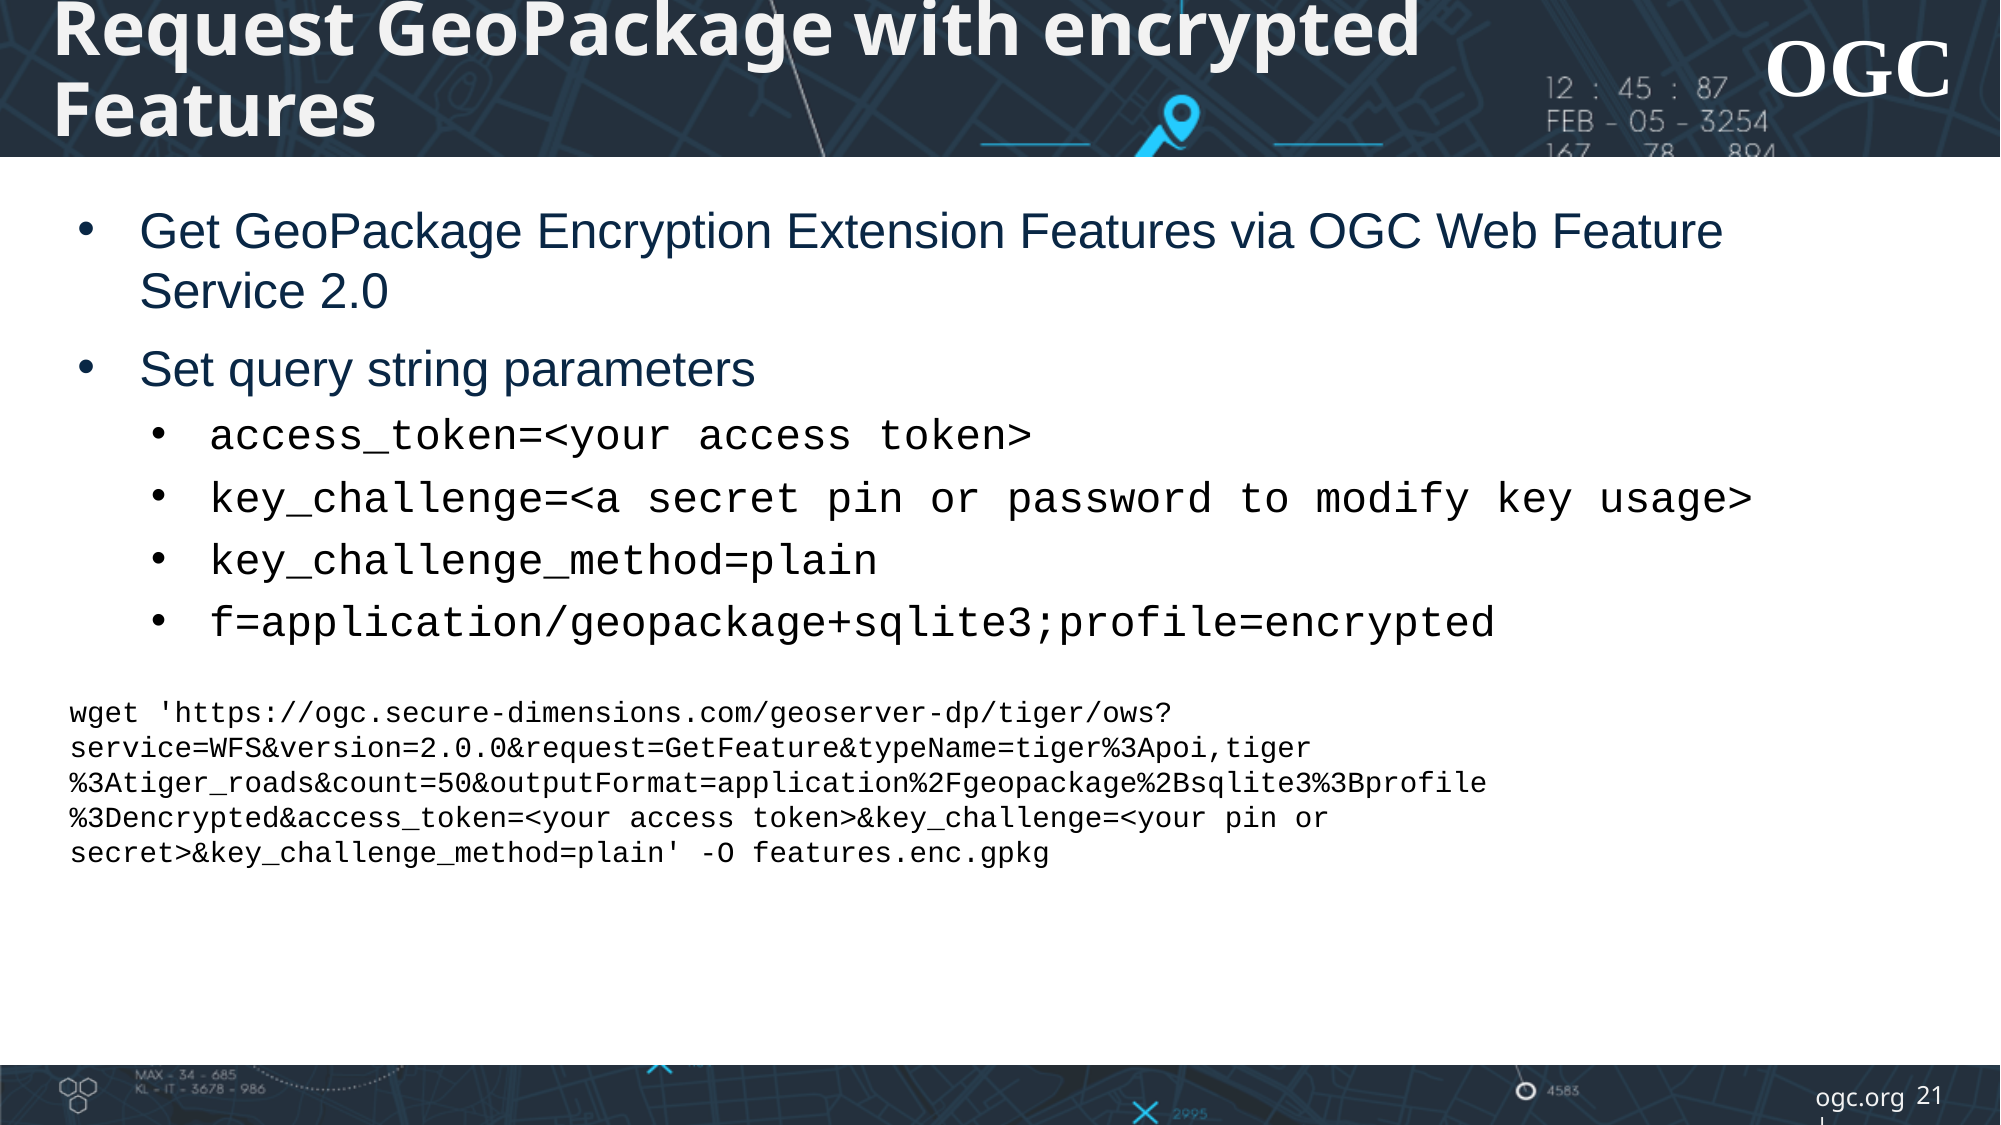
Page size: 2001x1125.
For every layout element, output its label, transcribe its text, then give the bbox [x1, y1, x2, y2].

picture [51, 1069, 106, 1123]
title Request GeoPackage with encrypted Features [36, 9, 1762, 135]
text_box wget 'https://ogc.secure-dimensions.com/geoserver-dp/tiger/ows?service=WFS&version=2.0.0&request=GetFeature&typeName=tiger%3Apoi,tiger%3Atiger_roads&count=50&outputFormat=application%2Fgeopackage%2Bsqlite3%3Bprofile%3Dencrypted&access_token=<your access token>&key_challenge=<your pin or secret>&key_challenge_method=plain' -O features.enc.gpkg [54, 685, 1830, 876]
slide_number 21 [1772, 1073, 1960, 1121]
list Get GeoPackage Encryption Extension Features via OGC Web Feature Service 2.0 Set query string parameters access_token=<your access token> key_challenge=<a secret pin or password to modify key usage> key_challenge_method=plain f=application/geopackage+sqlite3;profile=encrypted [54, 190, 1901, 655]
